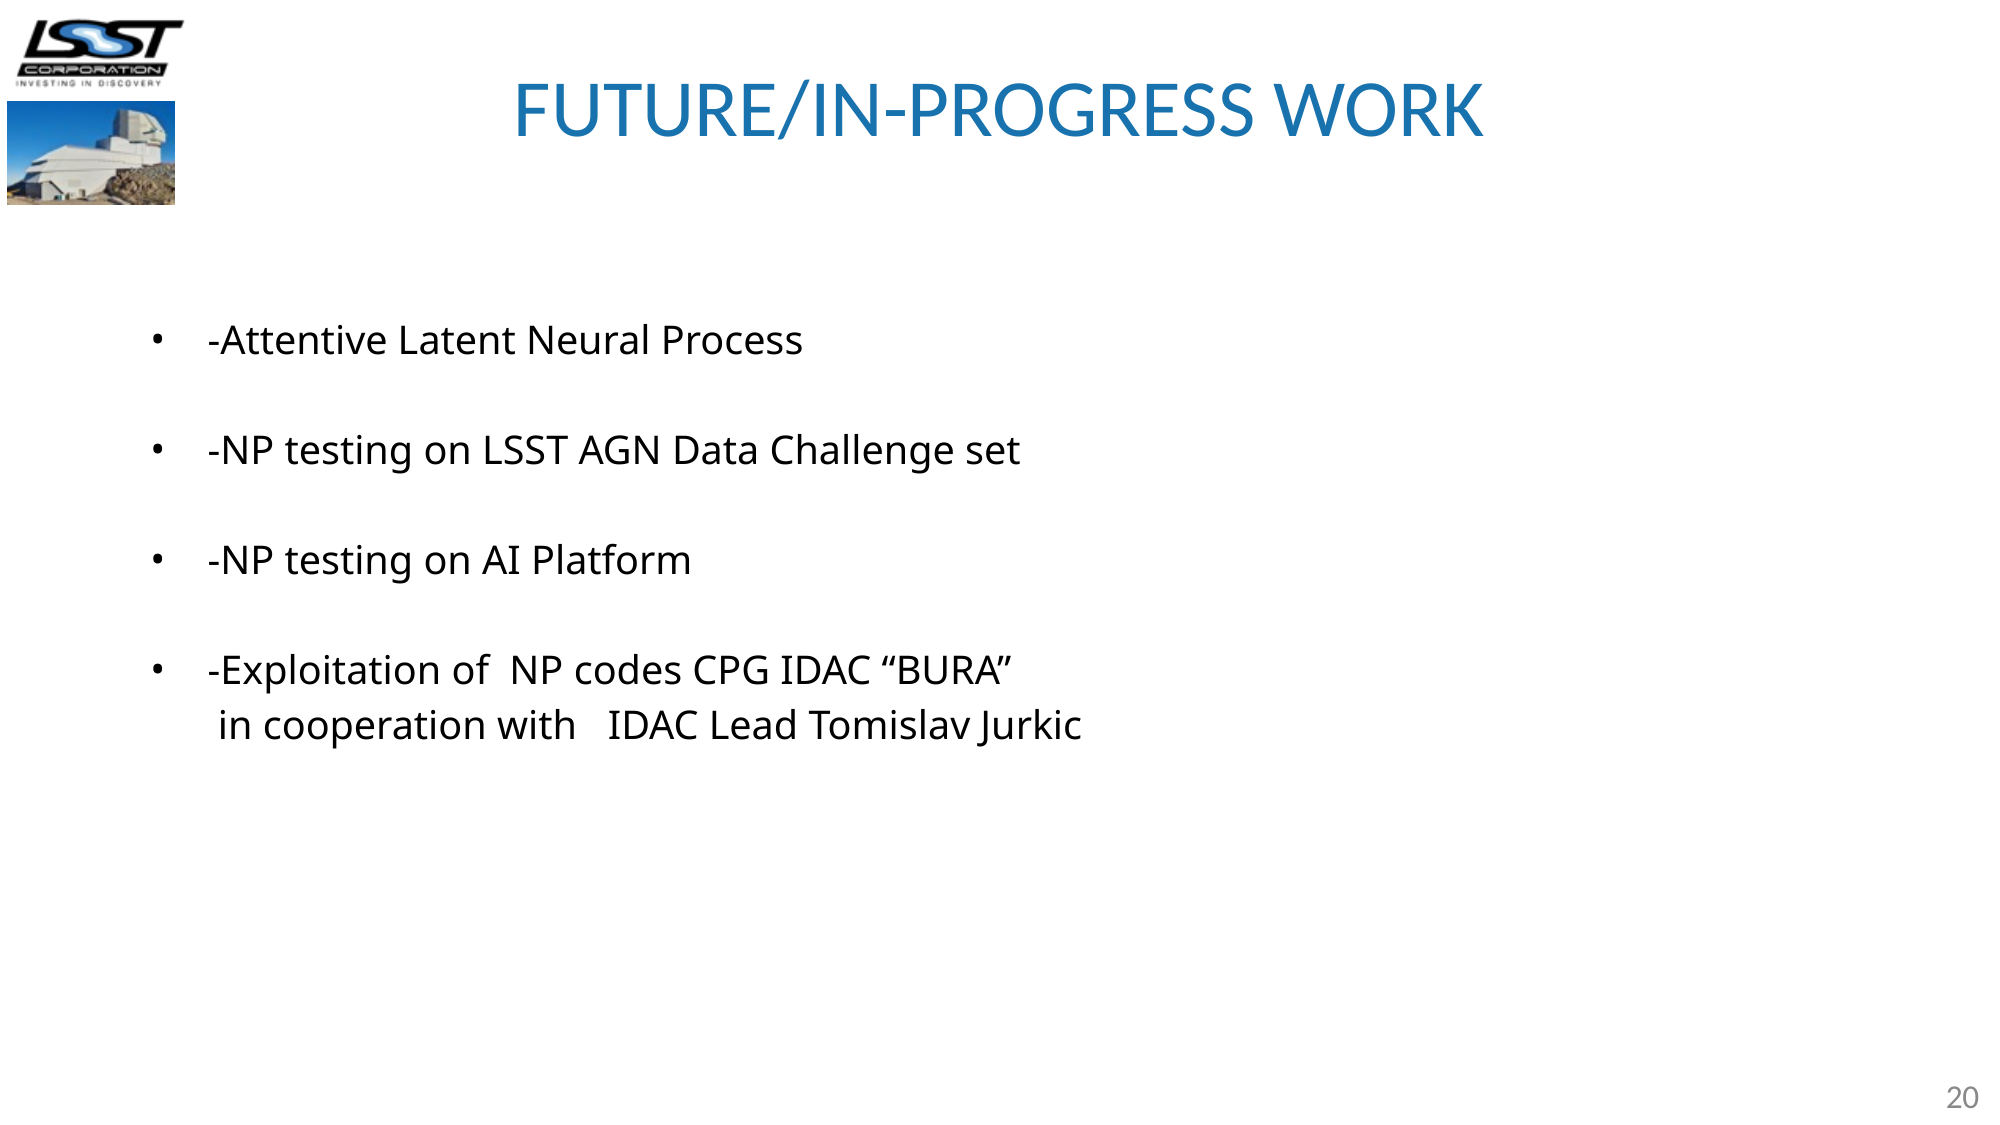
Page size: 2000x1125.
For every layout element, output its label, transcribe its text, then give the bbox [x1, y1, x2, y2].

slide_number <number> [1532, 1065, 2000, 1125]
title FUTURE/IN-PROGRESS WORK [99, 45, 1900, 163]
list -Attentive Latent Neural Process -NP testing on LSST AGN Data Challenge set -NP testing on AI Platform -Exploitation of NP codes CPG IDAC “BURA” in cooperation with IDAC Lead Tomislav Jurkic [112, 249, 1912, 1063]
picture [0, 8, 200, 205]
